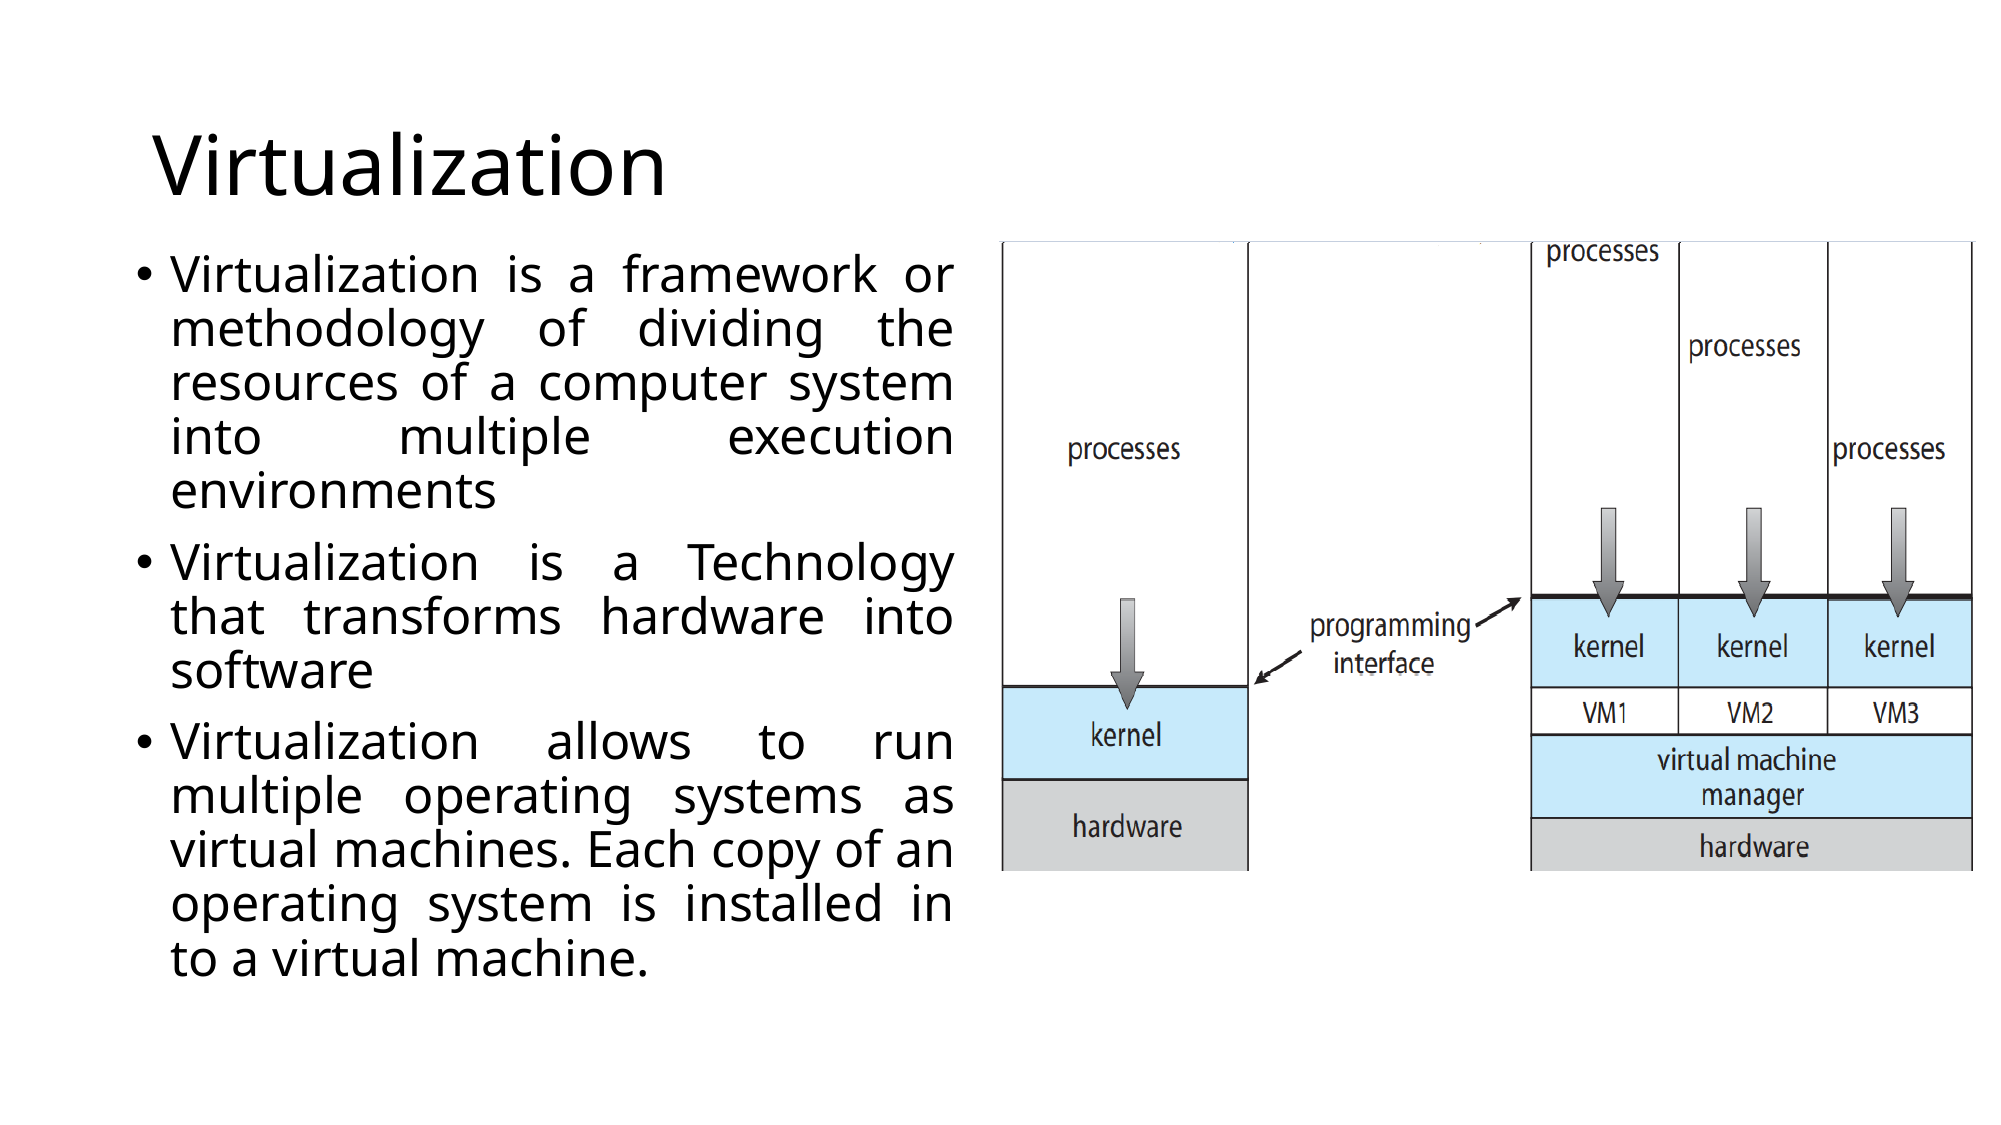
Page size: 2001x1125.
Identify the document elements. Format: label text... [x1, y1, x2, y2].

list Virtualization is a framework or methodology of dividing the resources of a computer system into multiple execution environments Virtualization is a Technology that transforms hardware into software Virtualization allows to run multiple operating systems as virtual machines. Each copy of an operating system is installed in to a virtual machine. [120, 241, 971, 1003]
title Virtualization [137, 59, 1863, 278]
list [999, 241, 1976, 871]
